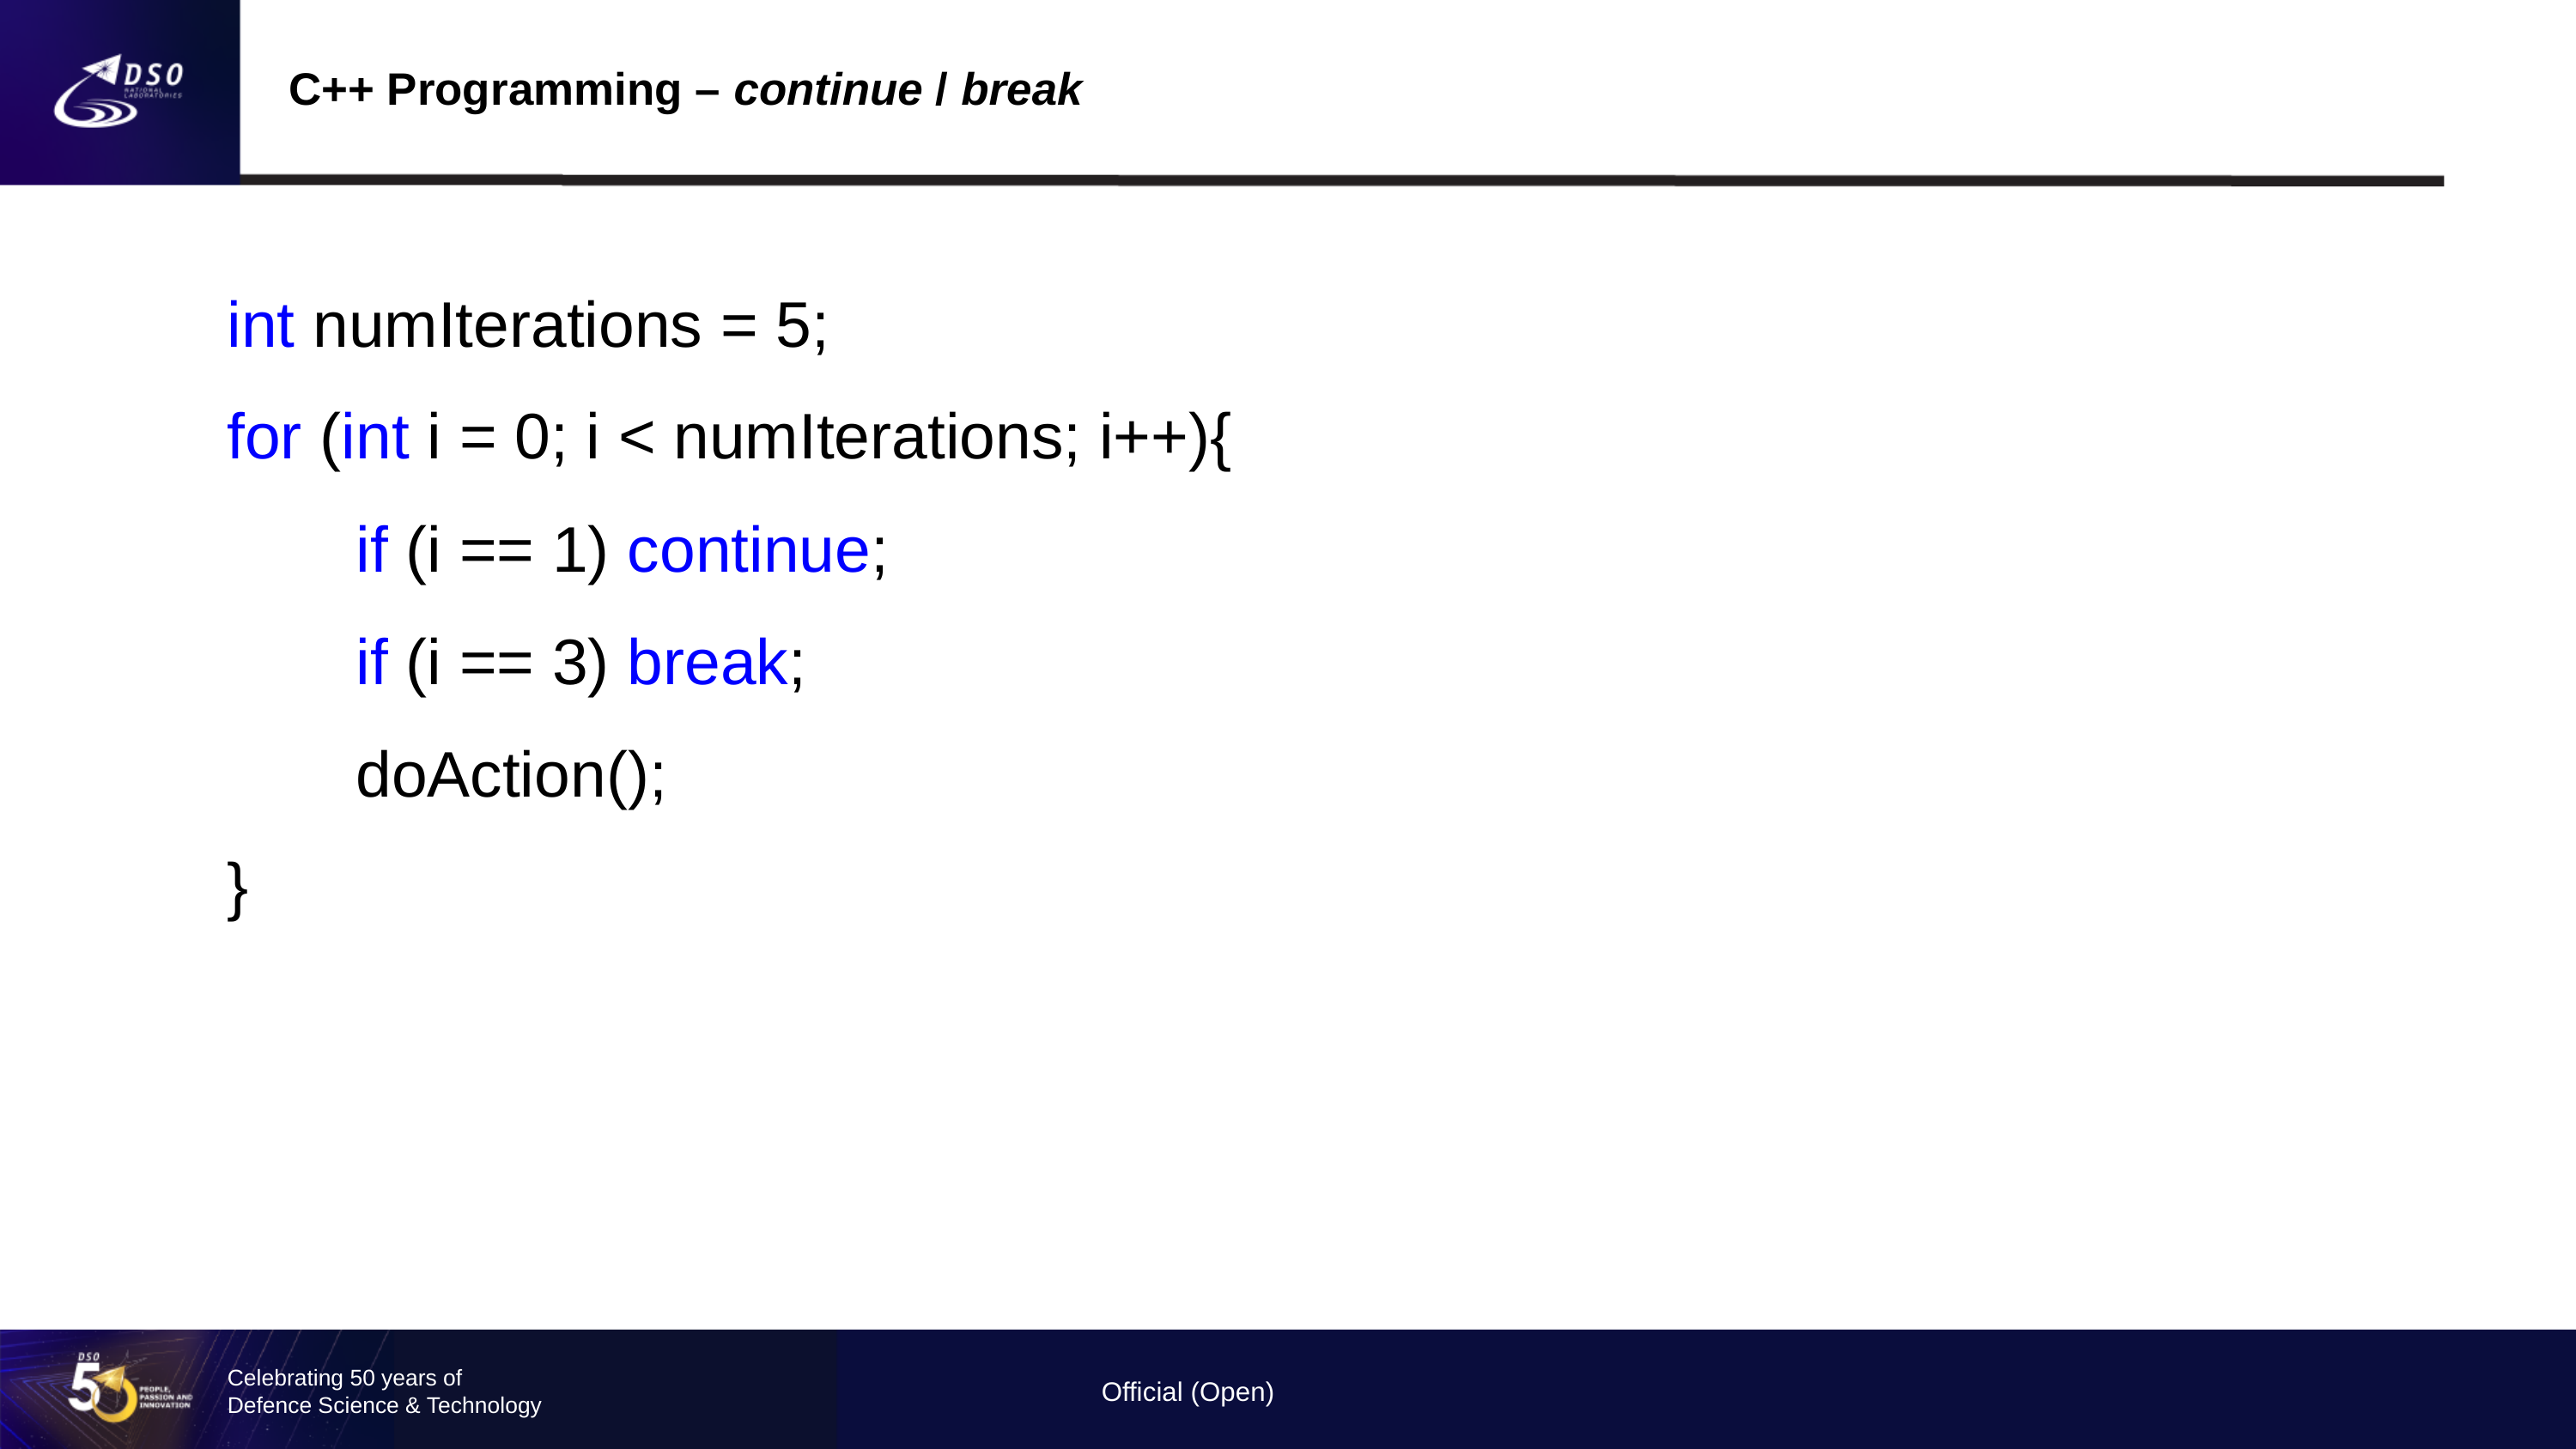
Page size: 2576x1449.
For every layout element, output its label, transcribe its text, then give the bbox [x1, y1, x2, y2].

text_box int numIterations = 5; for (int i = 0; i < numIterations; i++){ if (i == 1) continue; if (i == 3) break; doAction(); } [201, 265, 2391, 1223]
text_box C++ Programming – continue / break [263, 40, 2485, 142]
picture [0, 0, 2576, 1449]
